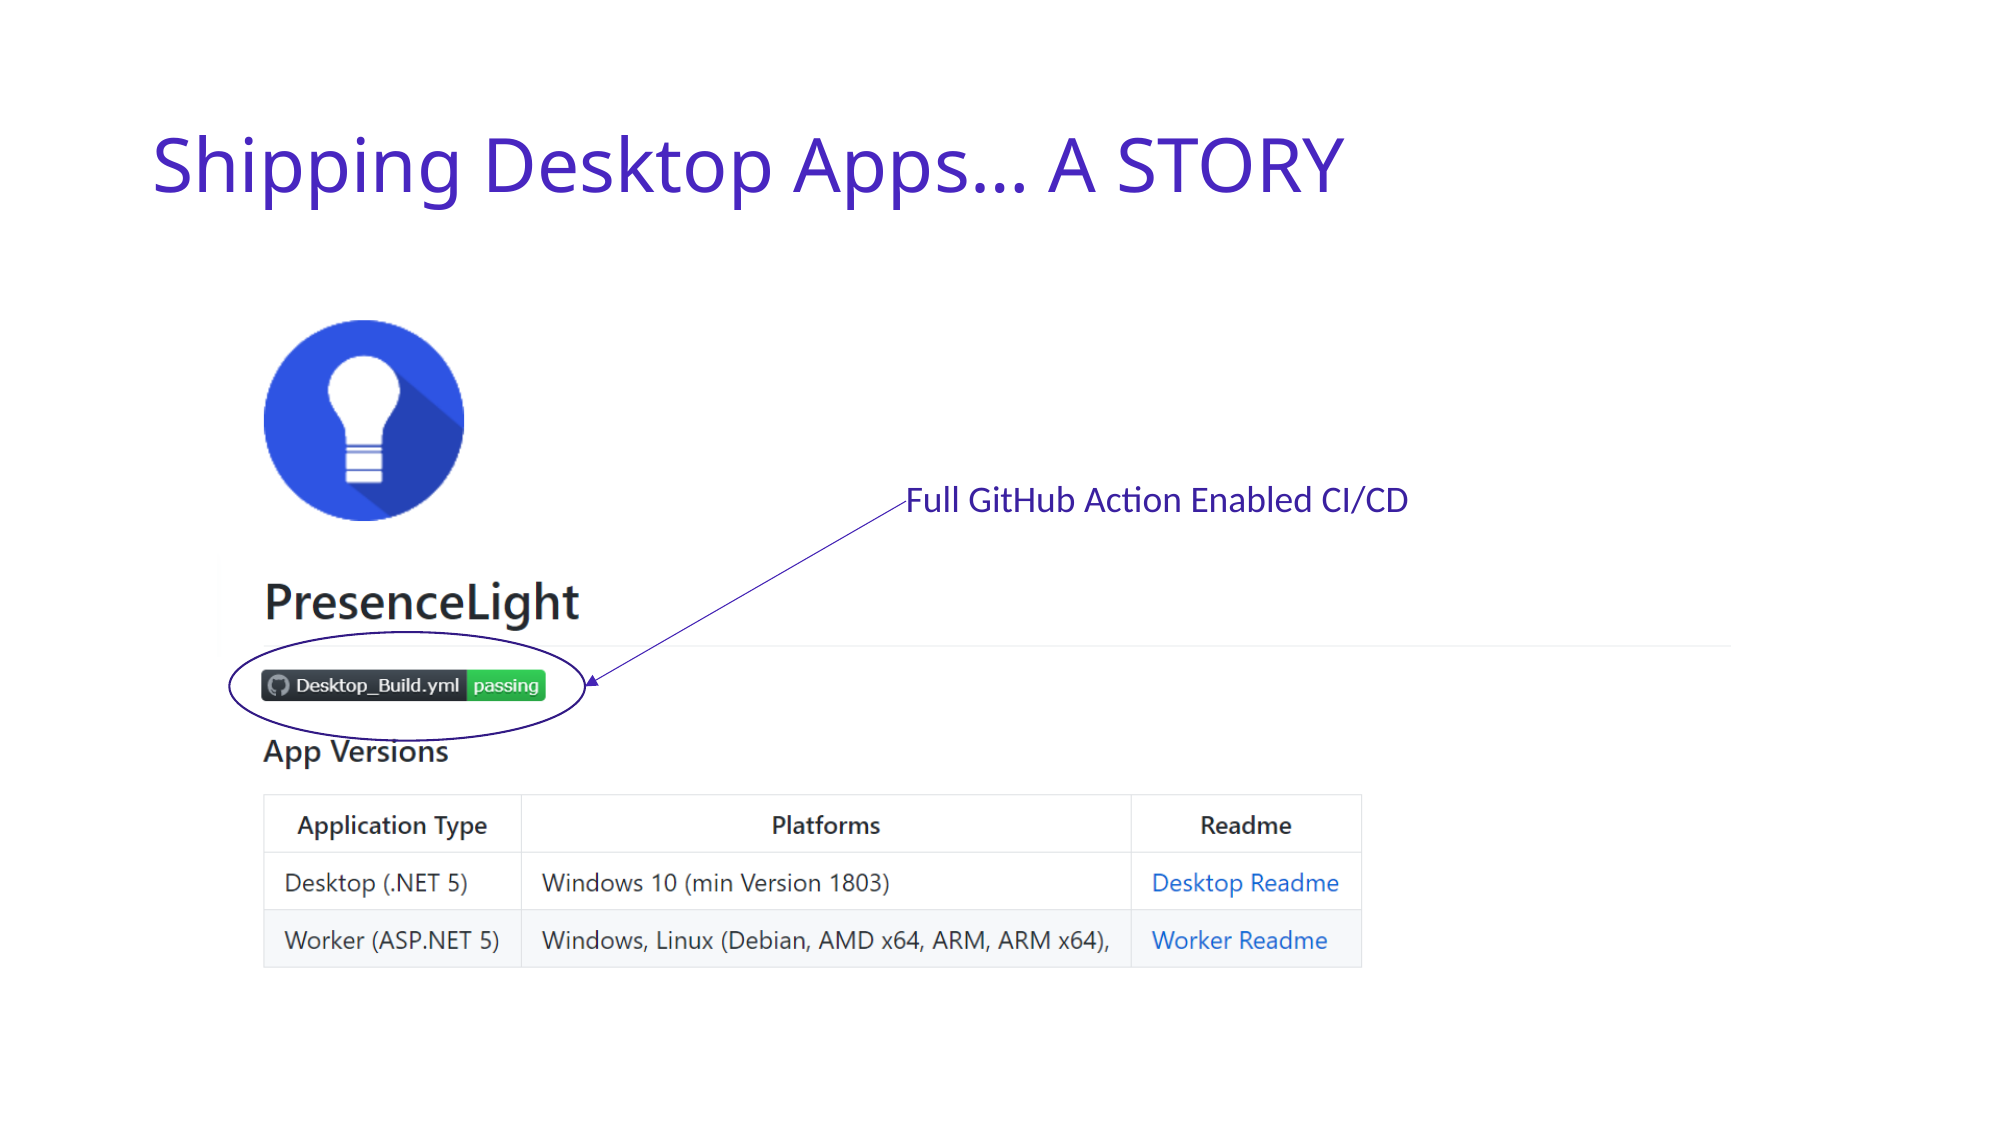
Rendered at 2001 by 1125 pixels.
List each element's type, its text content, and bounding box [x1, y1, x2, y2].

text_box [228, 658, 253, 715]
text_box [584, 501, 907, 687]
title Shipping Desktop Apps… A STORY [137, 59, 1863, 278]
picture [253, 719, 1604, 999]
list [253, 657, 576, 719]
text_box [576, 667, 586, 705]
picture [217, 292, 1731, 657]
